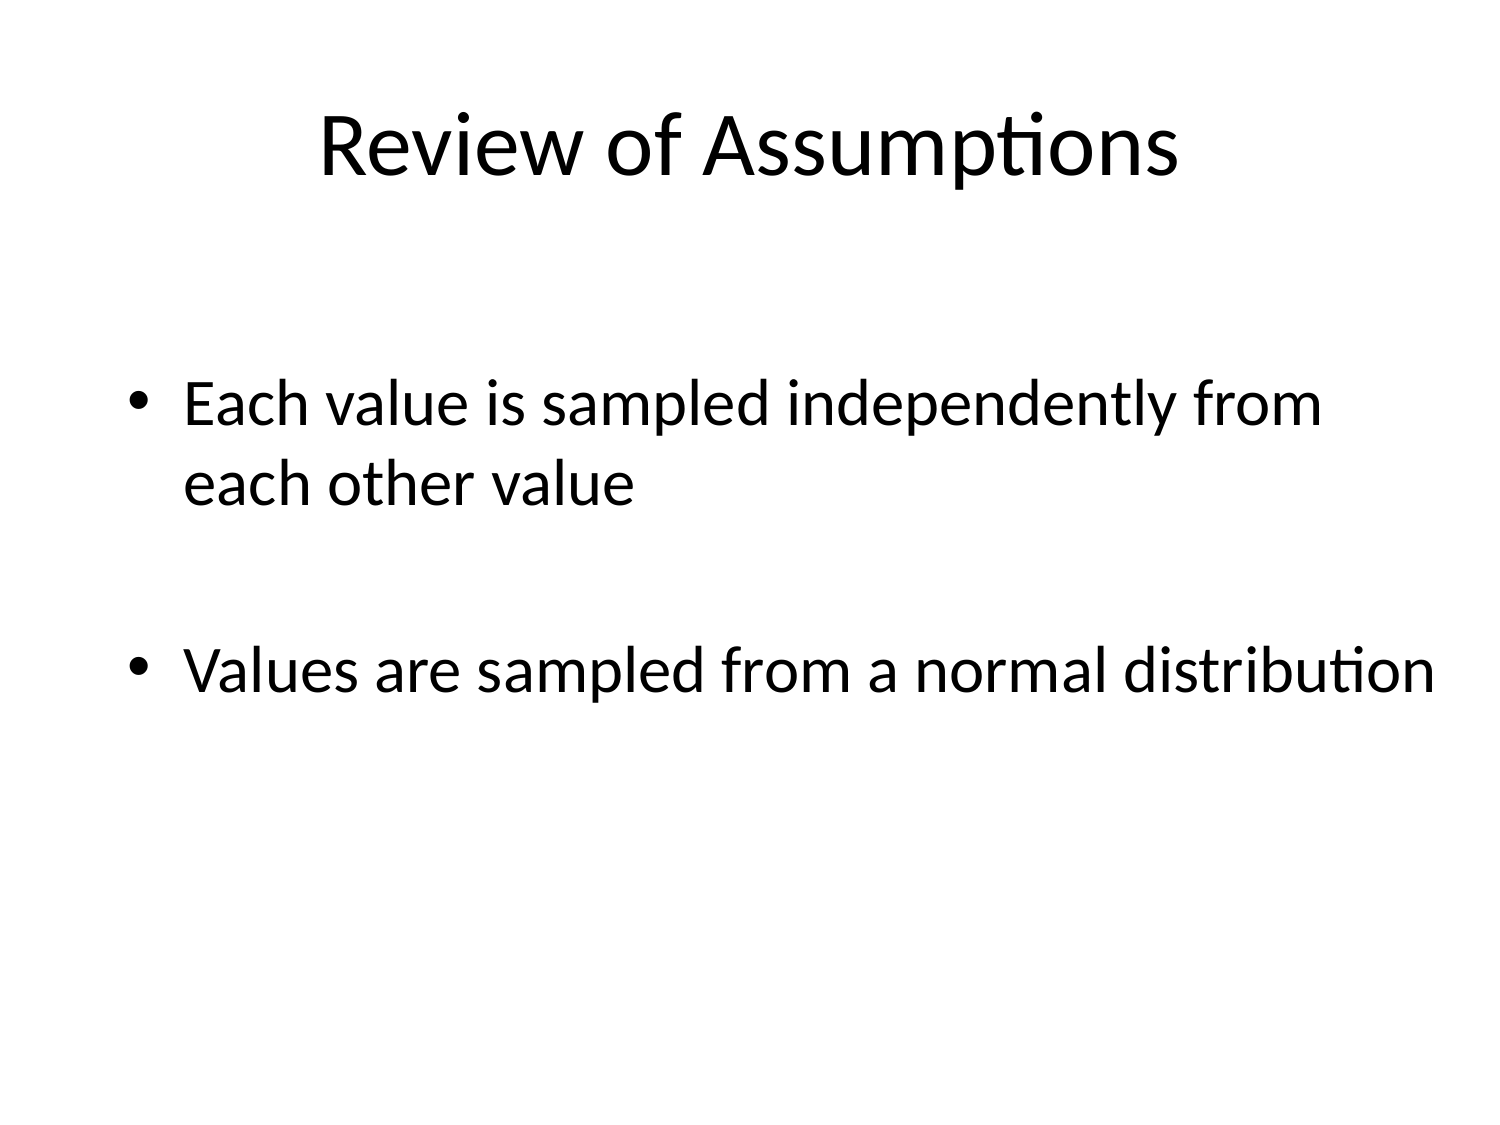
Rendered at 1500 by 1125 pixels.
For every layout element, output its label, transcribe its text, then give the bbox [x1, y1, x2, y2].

title Review of Assumptions [75, 45, 1425, 233]
list Each value is sampled independently from each other value Values are sampled from a normal distribution [112, 351, 1465, 1013]
